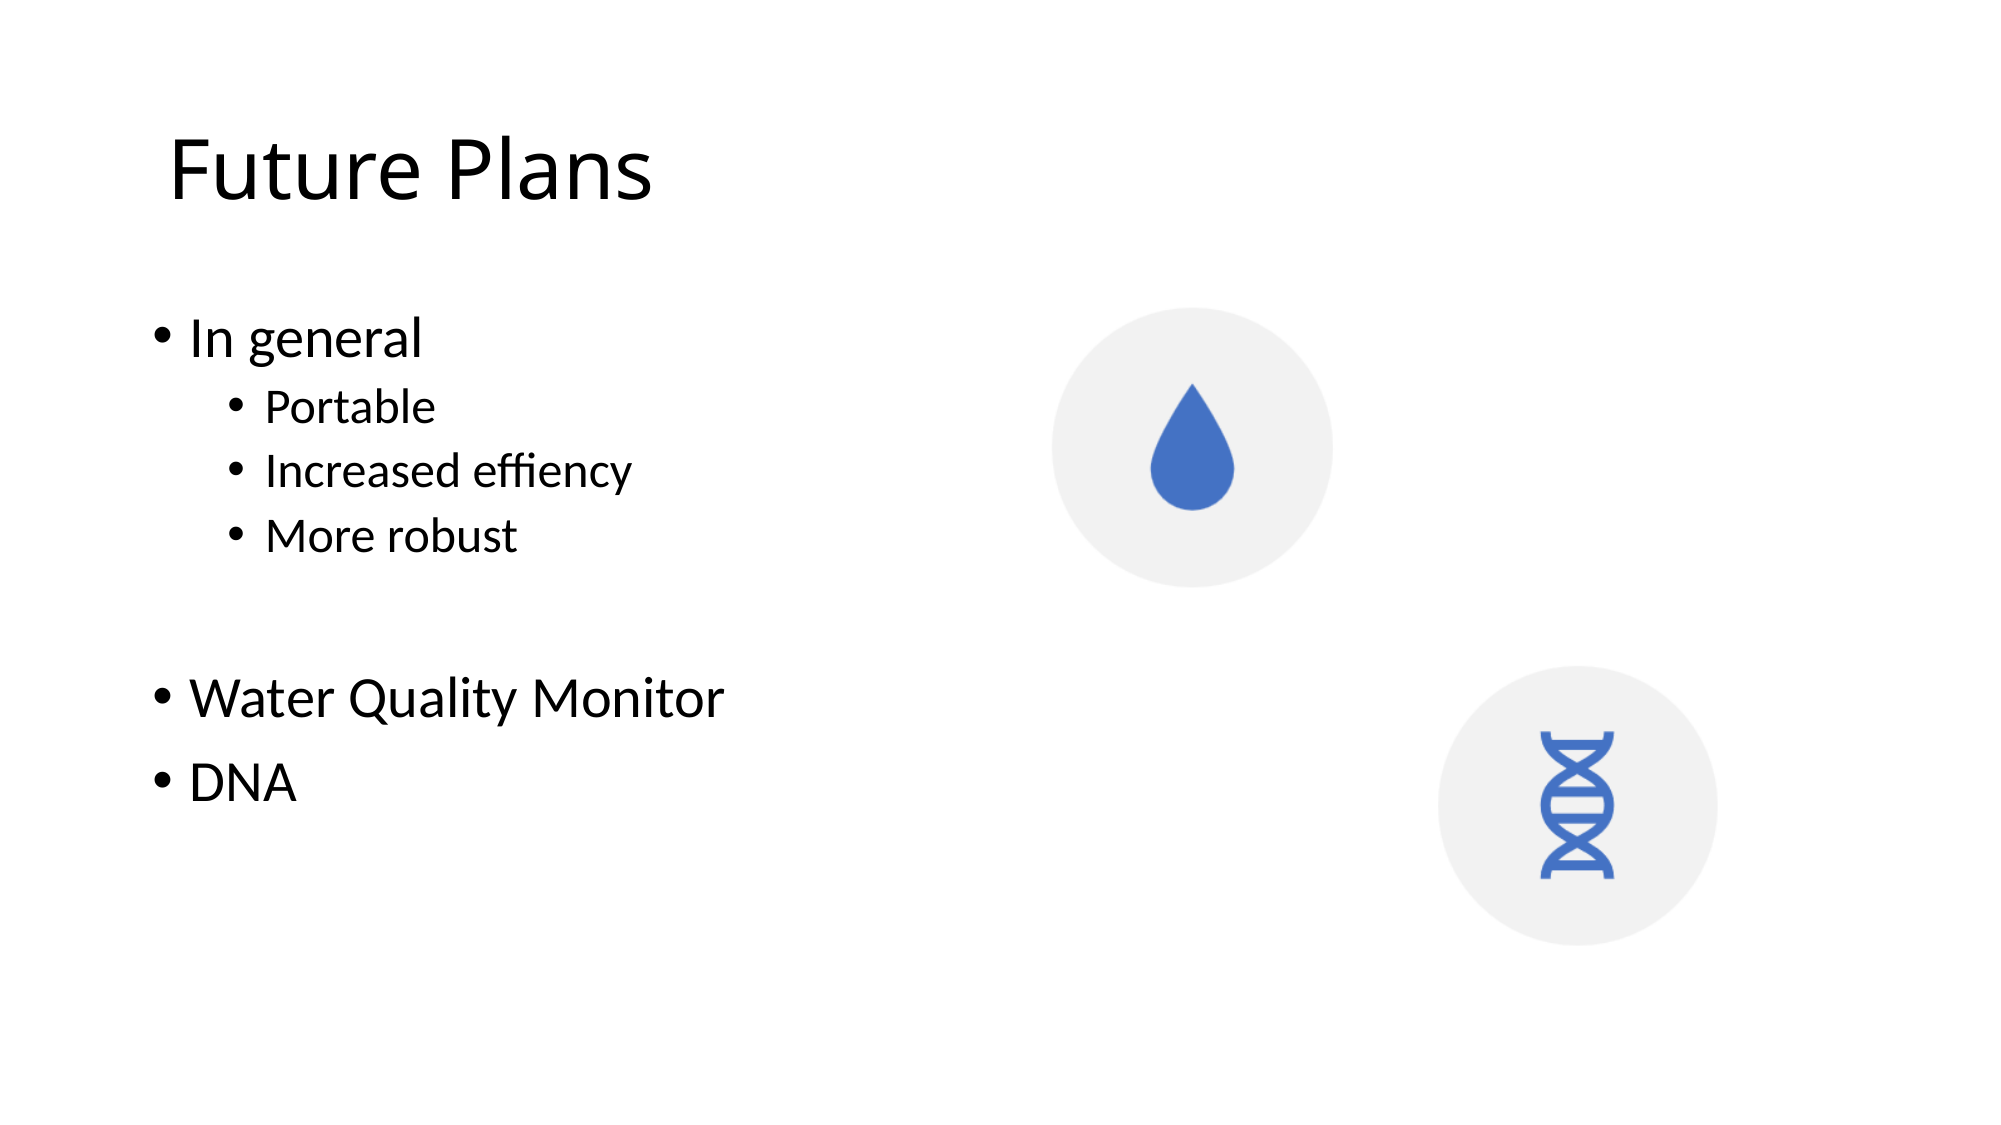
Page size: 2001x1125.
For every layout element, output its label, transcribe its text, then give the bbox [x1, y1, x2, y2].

picture [1432, 656, 1724, 953]
picture [1047, 299, 1338, 590]
title Future Plans [152, 100, 1801, 245]
list In general Portable Increased effiency More robust Water Quality Monitor DNA [137, 299, 1863, 1014]
